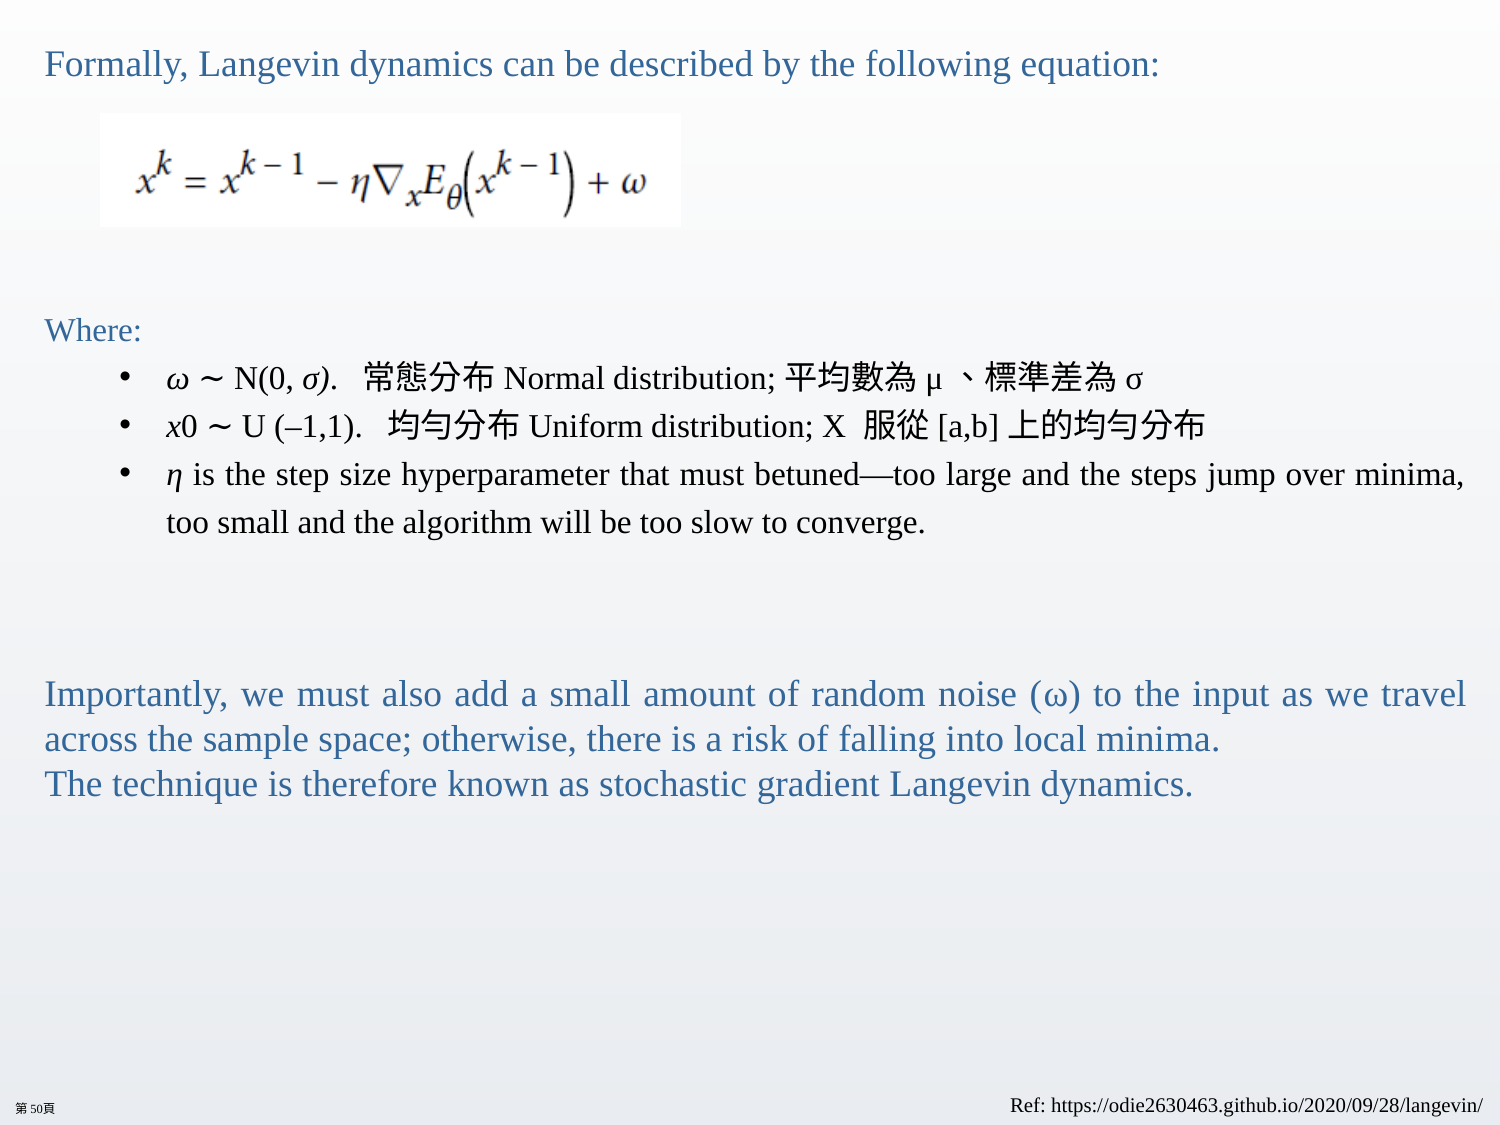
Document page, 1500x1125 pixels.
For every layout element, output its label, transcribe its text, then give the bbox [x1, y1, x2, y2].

text_box Ref: https://odie2630463.github.io/2020/09/28/langevin/ [995, 1084, 1499, 1125]
picture [100, 113, 681, 227]
list Formally, Langevin dynamics can be described by the following equation: Where: ω ∼ N(0, σ). 常態分布Normal distribution;平均數為μ、標準差為σ x0 ∼ U (–1,1). 均勻分布Uniform distribution; X 服從[a,b]上的均勻分布 η is the step size hyperparameter that must betuned—too large and the steps jump over minima, too small and the algorithm will be too slow to converge. Importantly, we must also add a small amount of random noise (ω) to the input as we travel across the sample space; otherwise, there is a risk of falling into local minima. The technique is therefore known as stochastic gradient Langevin dynamics. [29, 30, 1483, 858]
